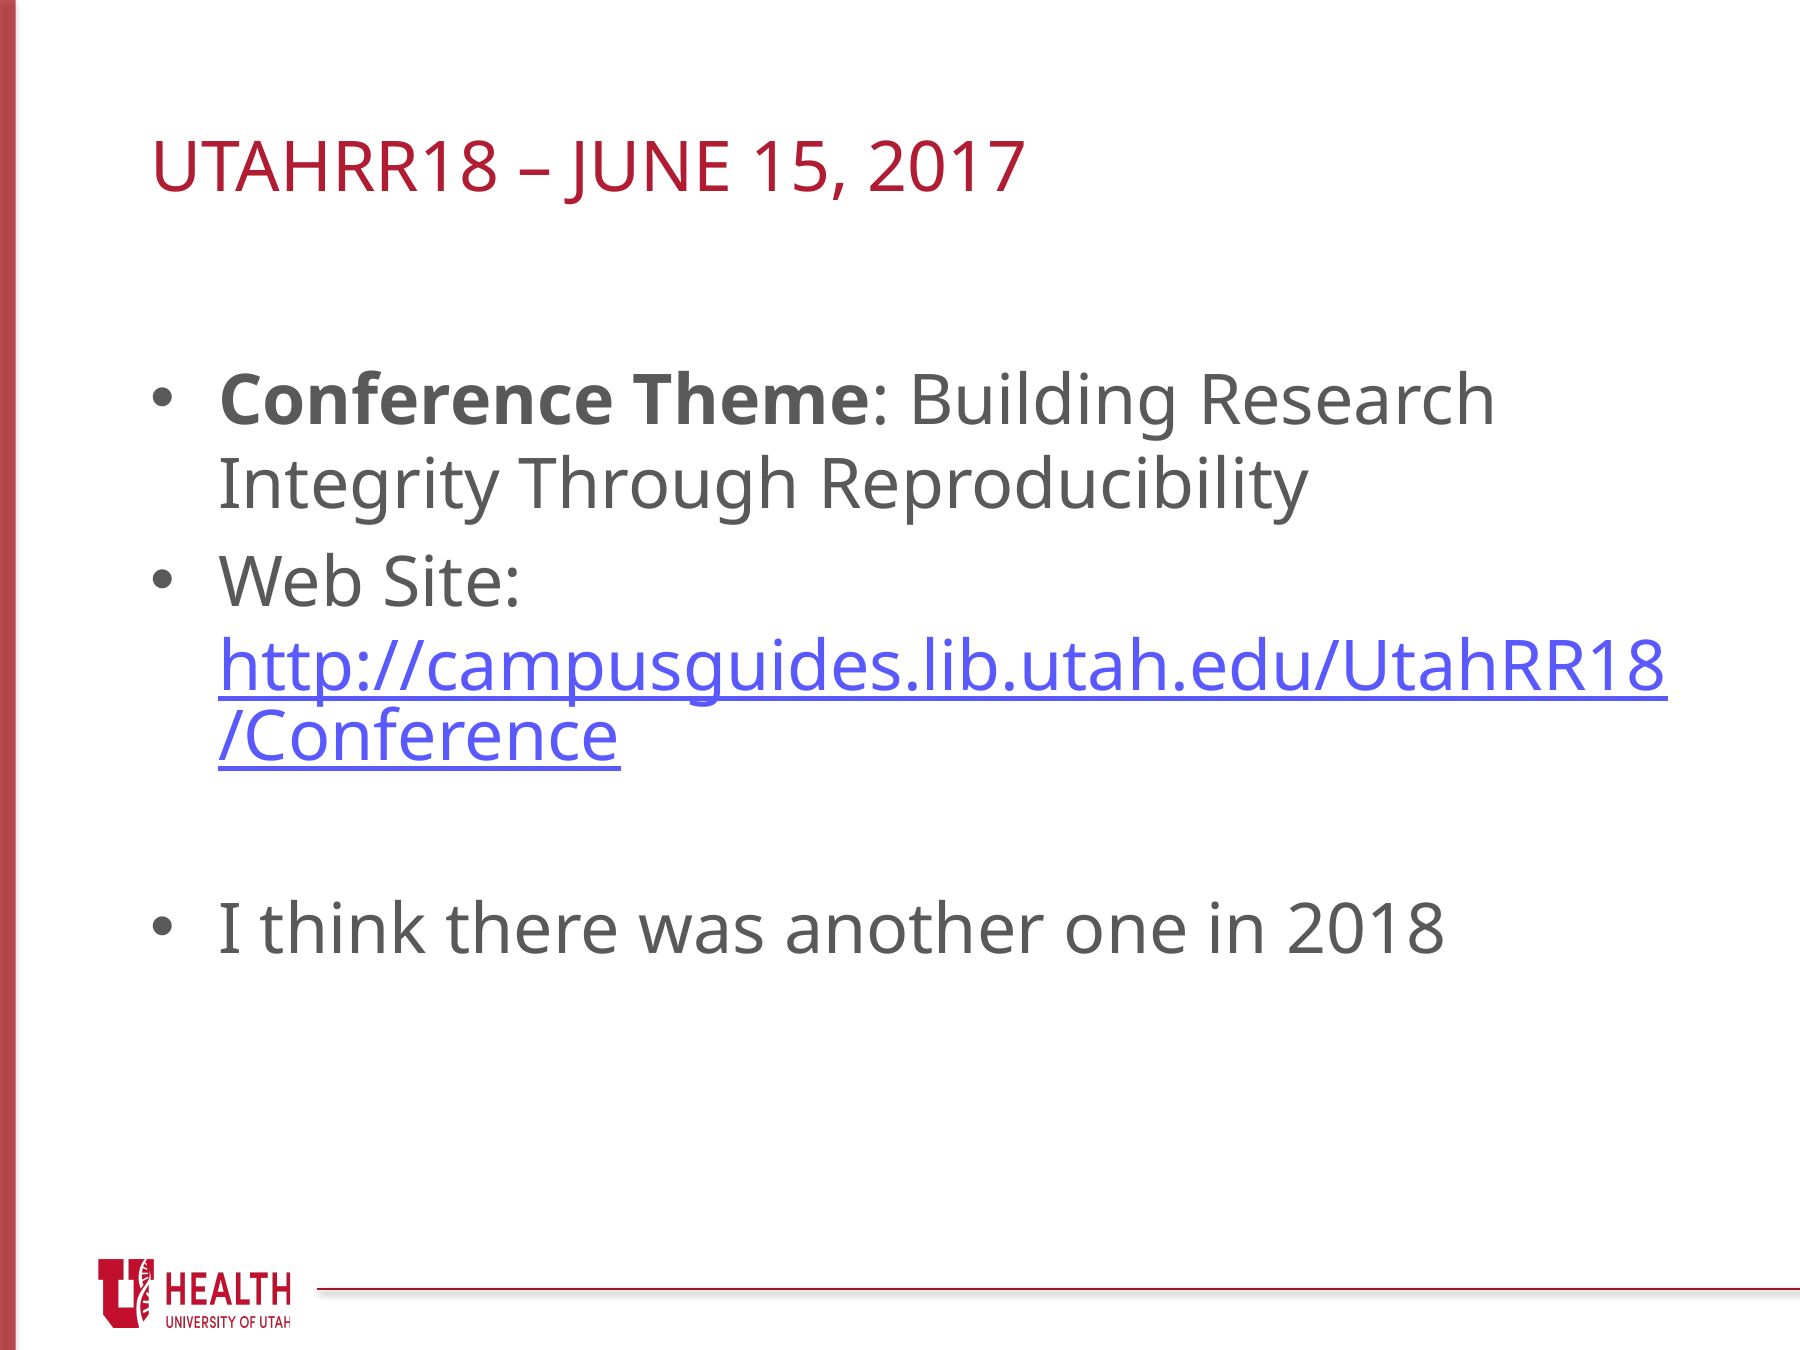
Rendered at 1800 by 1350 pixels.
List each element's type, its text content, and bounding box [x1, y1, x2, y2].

list Conference Theme: Building Research Integrity Through Reproducibility Web Site: http://campusguides.lib.utah.edu/UtahRR18/Conference I think there was another one in 2018 [135, 346, 1696, 1225]
title UtahRR18 – June 15, 2017 [135, 113, 1710, 223]
